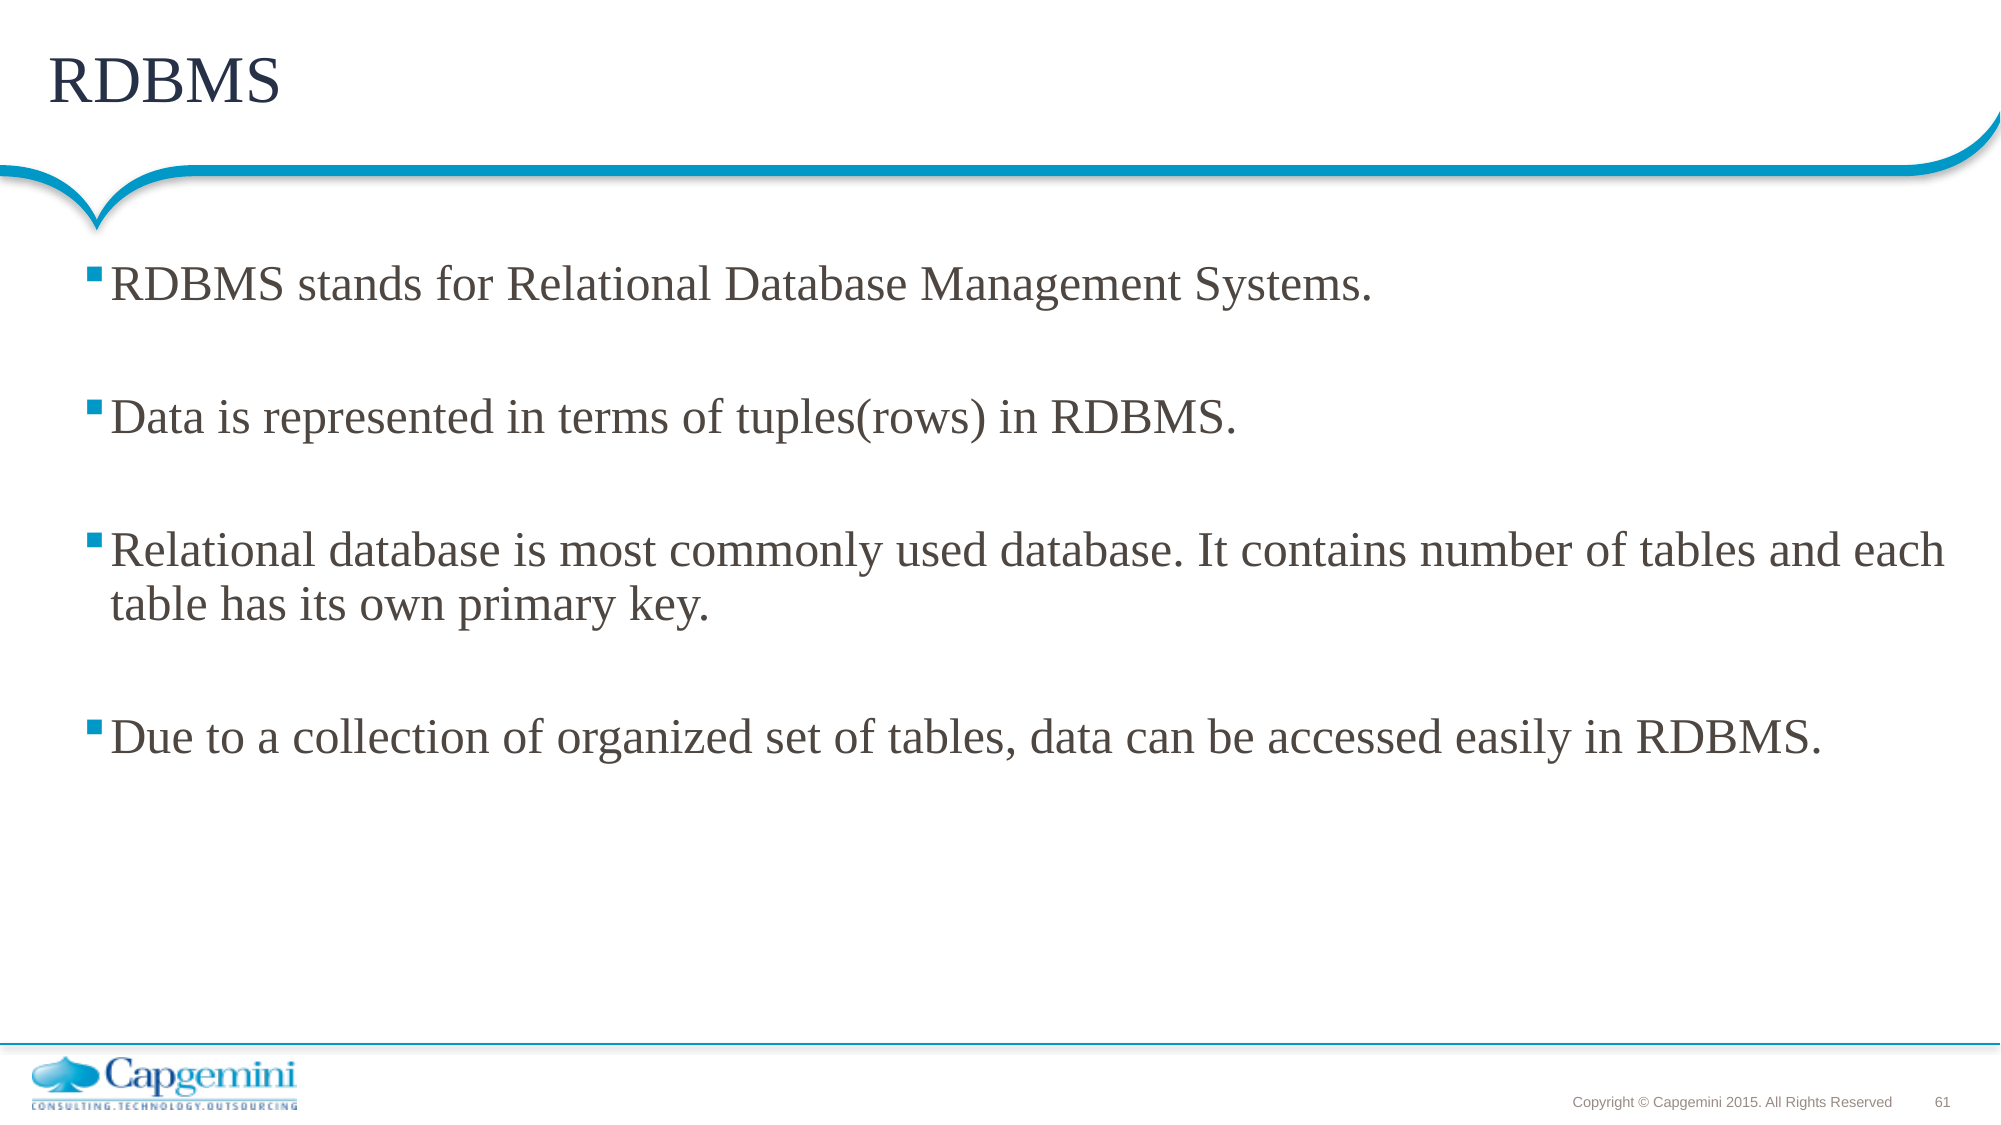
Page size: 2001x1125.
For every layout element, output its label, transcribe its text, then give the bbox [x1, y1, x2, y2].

list RDBMS stands for Relational Database Management Systems. Data is represented in terms of tuples(rows) in RDBMS. Relational database is most commonly used database. It contains number of tables and each table has its own primary key. Due to a collection of organized set of tables, data can be accessed easily in RDBMS. [65, 245, 2000, 1007]
title RDBMS [0, 0, 2000, 165]
picture [32, 1056, 297, 1110]
